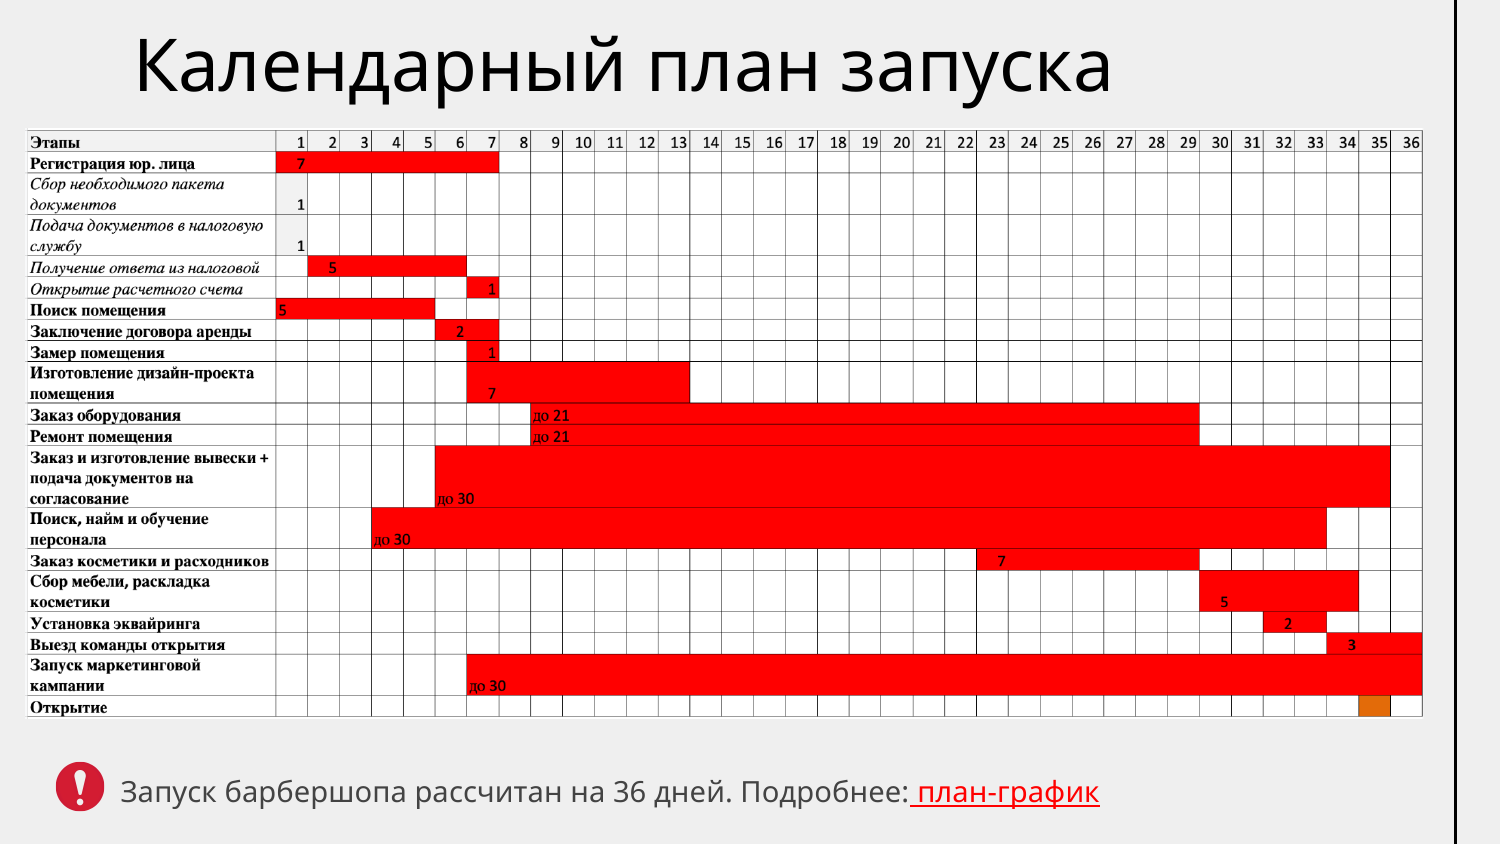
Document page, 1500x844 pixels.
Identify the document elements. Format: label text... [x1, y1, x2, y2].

subtitle Запуск барбершопа рассчитан на 36 дней. Подробнее: план-график [105, 752, 1134, 827]
title Календарный план запуска [118, 3, 1382, 111]
picture [53, 760, 106, 813]
picture [25, 128, 1425, 720]
